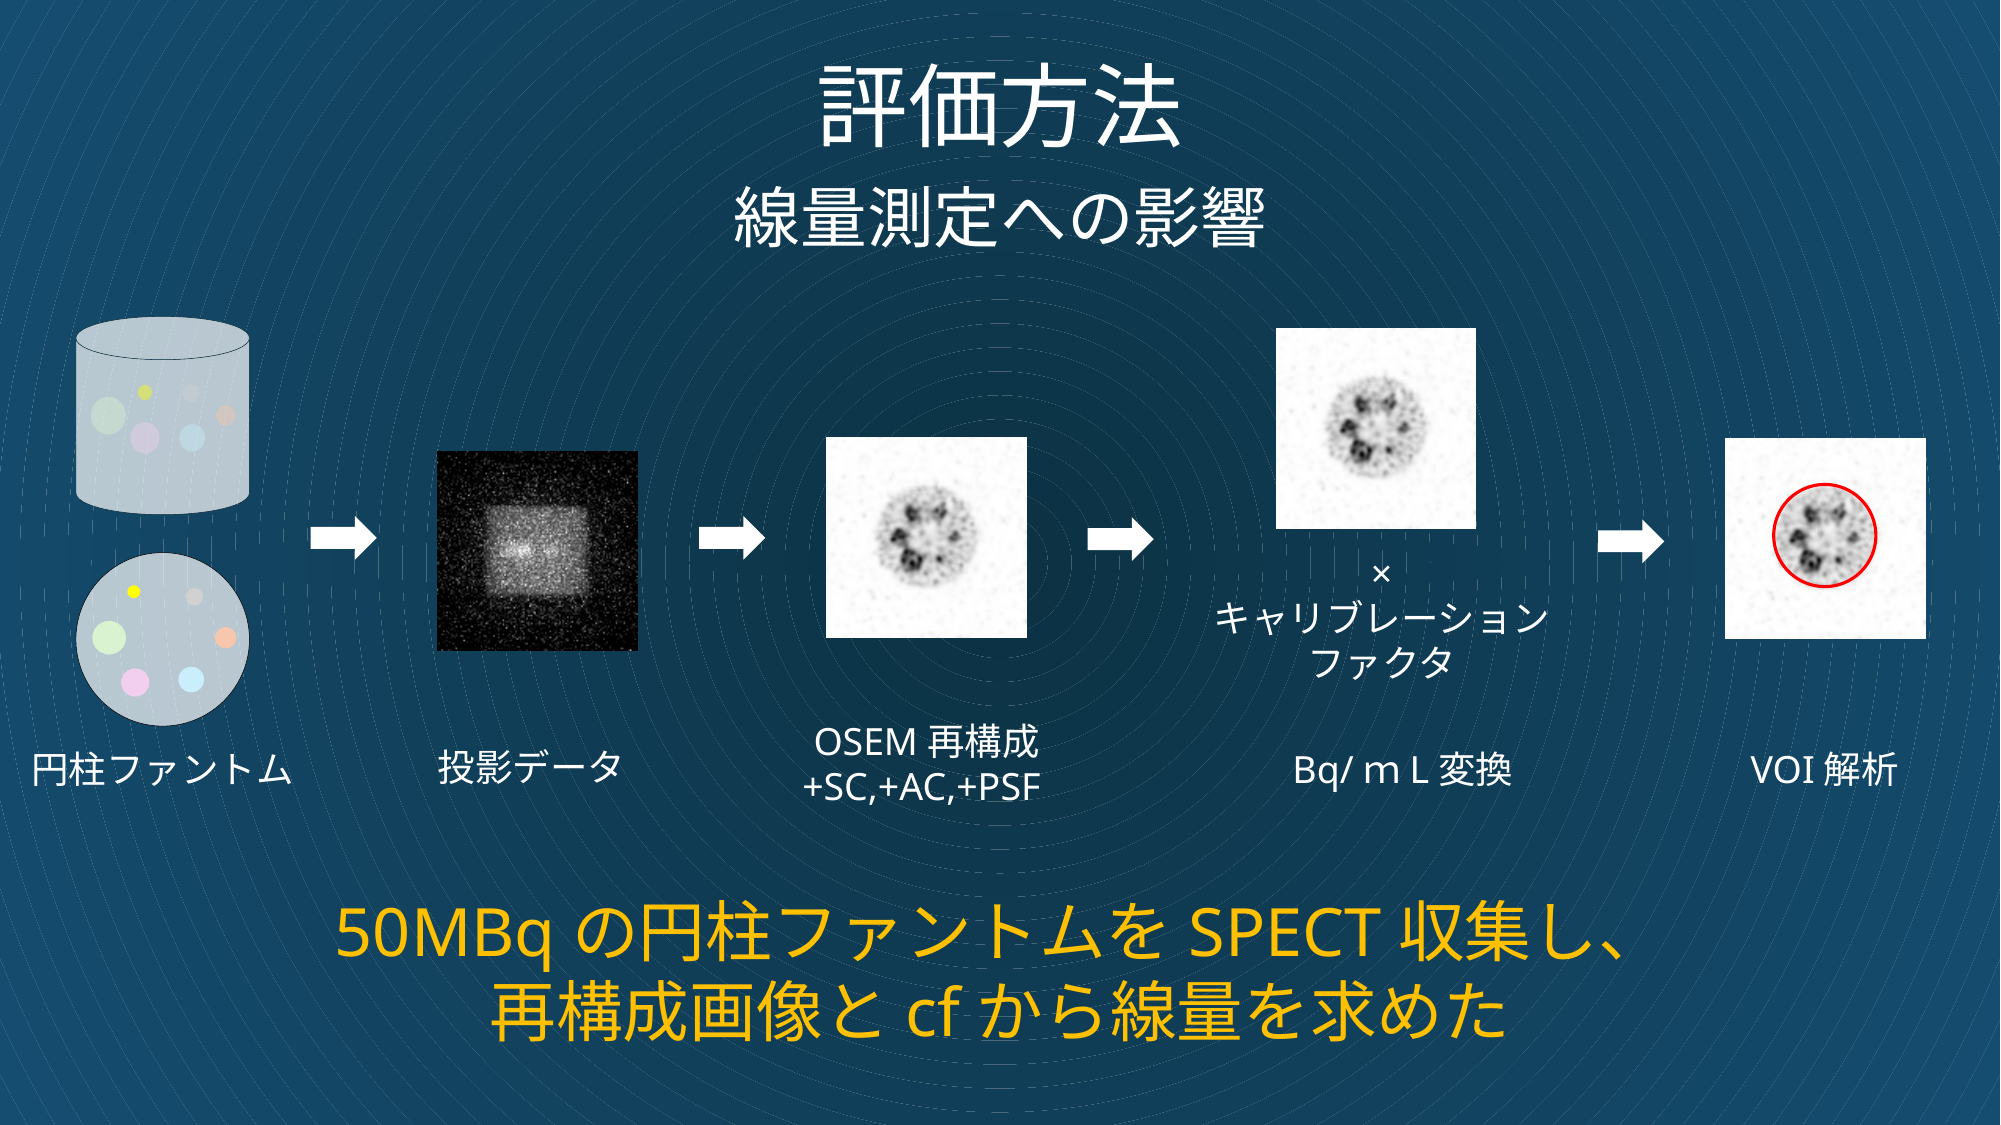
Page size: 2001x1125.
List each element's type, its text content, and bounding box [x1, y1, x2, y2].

text_box 50MBqの円柱ファントムをSPECT収集し、 再構成画像とcfから線量を求めた [87, 882, 1913, 1057]
text_box 円柱ファントム [5, 738, 320, 799]
text_box [309, 512, 380, 564]
text_box × キャリブレーションファクタ [1179, 543, 1584, 693]
picture [437, 450, 639, 652]
title 評価方法 [137, 1, 1863, 220]
text_box VOI解析 [1695, 738, 1955, 799]
picture [1275, 327, 1477, 529]
text_box Bq/ｍL変換 [1234, 738, 1572, 799]
text_box OSEM再構成 +SC,+AC,+PSF [758, 710, 1095, 816]
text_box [1724, 437, 1926, 639]
text_box [1085, 513, 1157, 565]
picture [825, 437, 1027, 639]
text_box [697, 512, 768, 564]
text_box 線量測定への影響 [309, 145, 1692, 295]
text_box 投影データ [374, 736, 689, 797]
text_box [1596, 515, 1667, 567]
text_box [75, 315, 250, 727]
